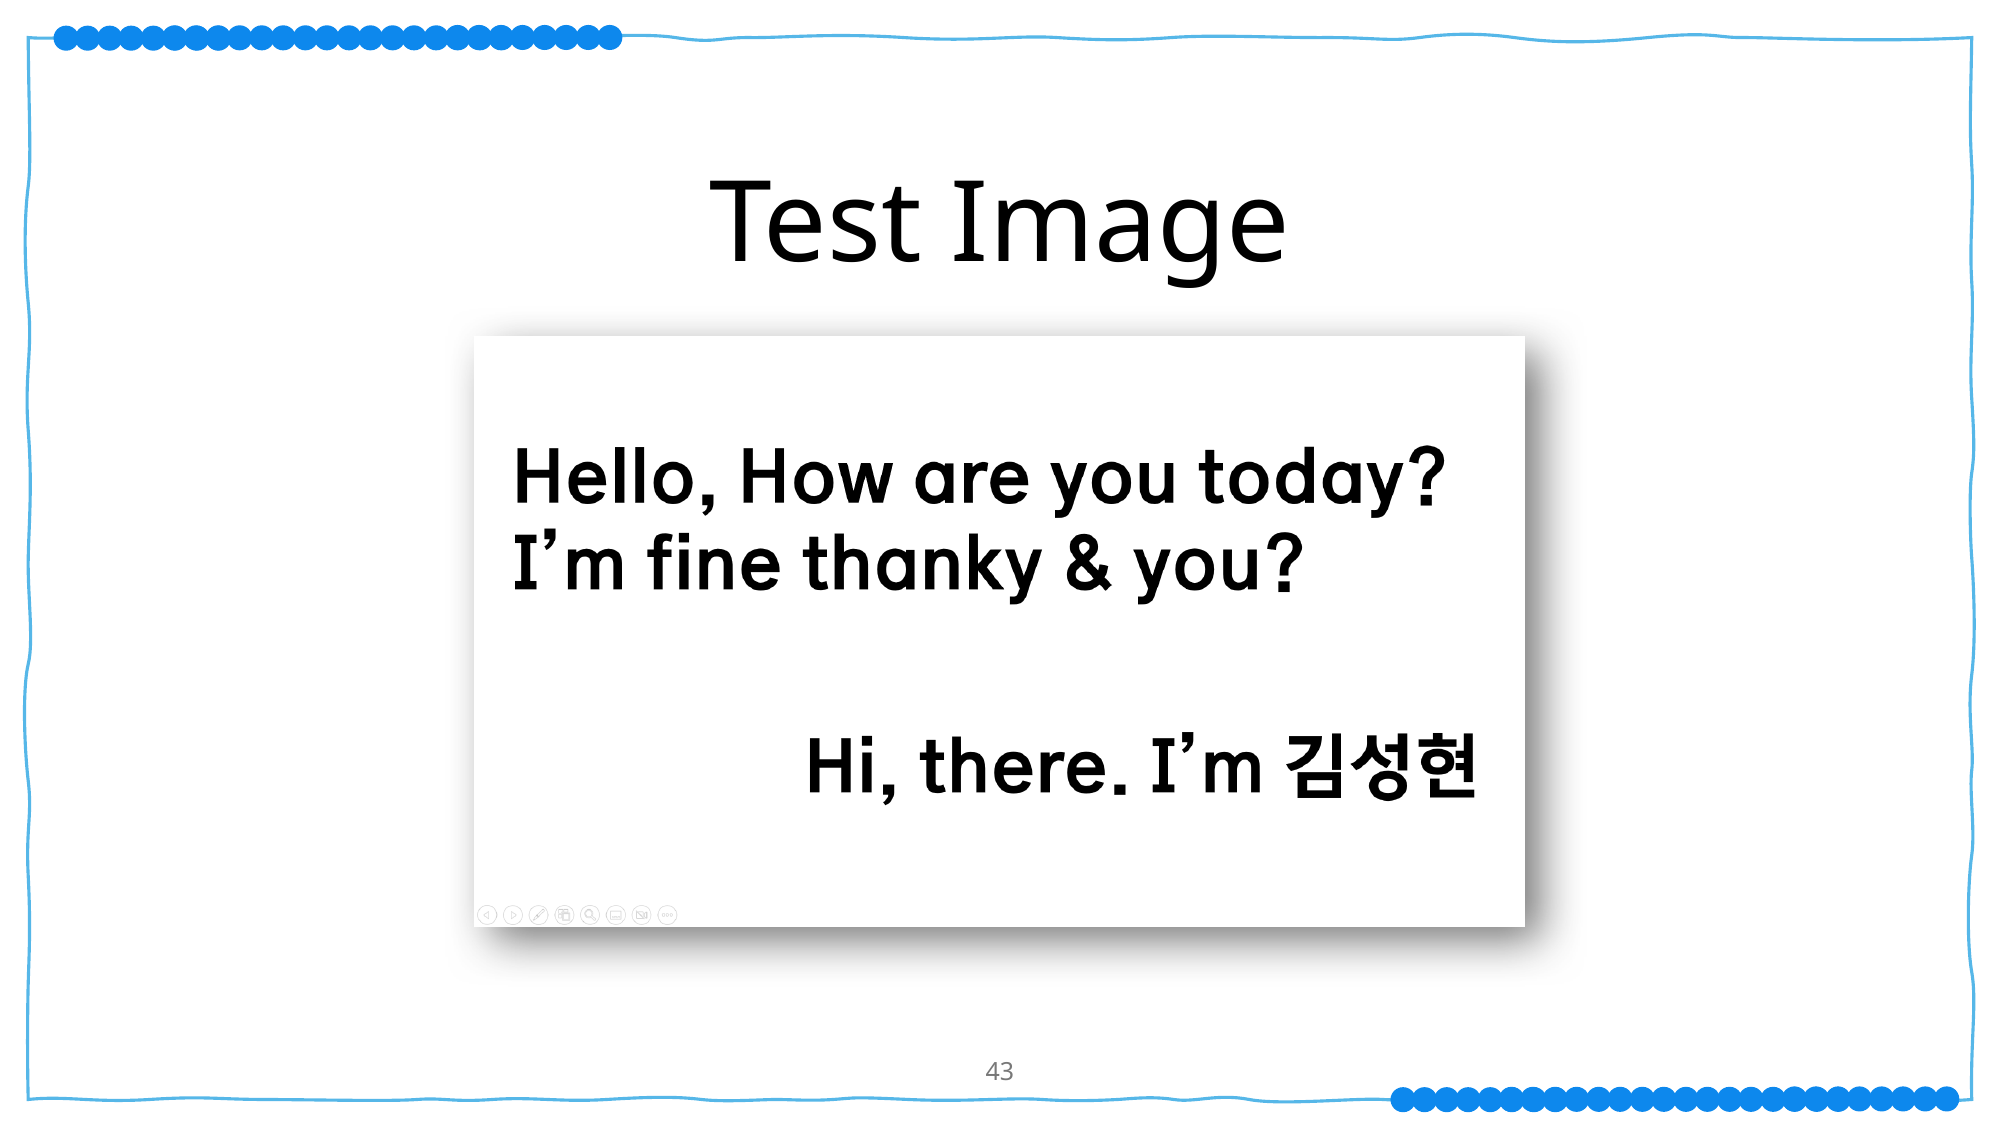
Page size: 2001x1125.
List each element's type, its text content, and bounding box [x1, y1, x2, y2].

slide_number 92 [497, 358, 1543, 943]
text_box [22, 32, 1976, 1104]
slide_number 42 [1094, 1099, 1225, 1103]
table_cell [466, 327, 1565, 966]
table_cell 11 [485, 346, 1552, 953]
picture [474, 335, 1526, 927]
text_box Test Image [694, 141, 1306, 291]
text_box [53, 24, 623, 52]
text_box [1389, 1085, 1960, 1113]
